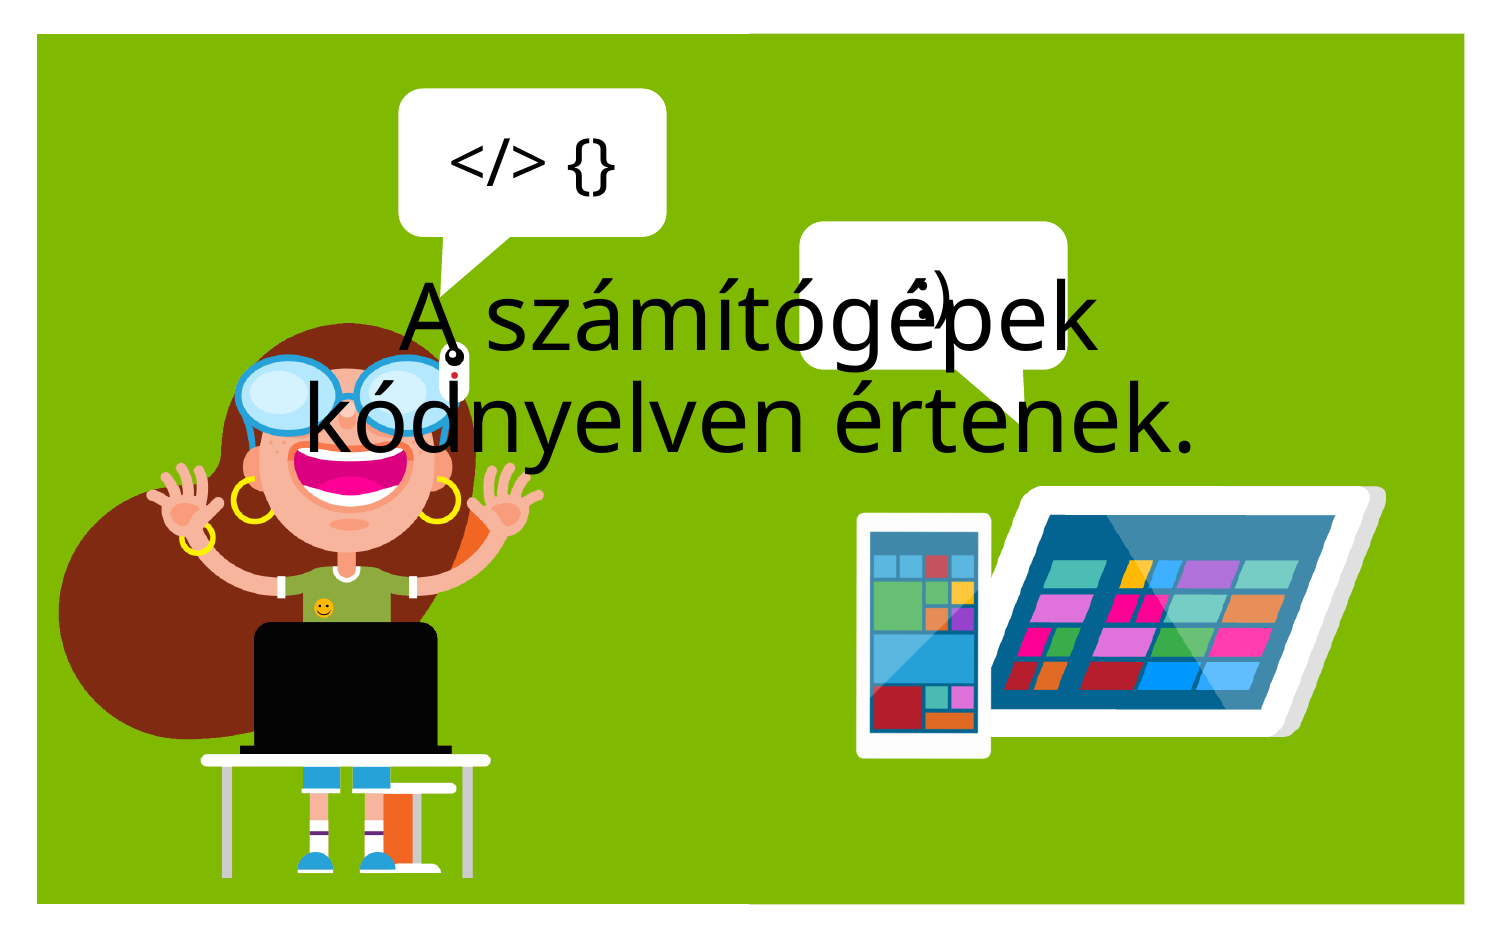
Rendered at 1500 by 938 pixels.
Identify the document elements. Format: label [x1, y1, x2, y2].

text_box [1, 0, 1498, 938]
